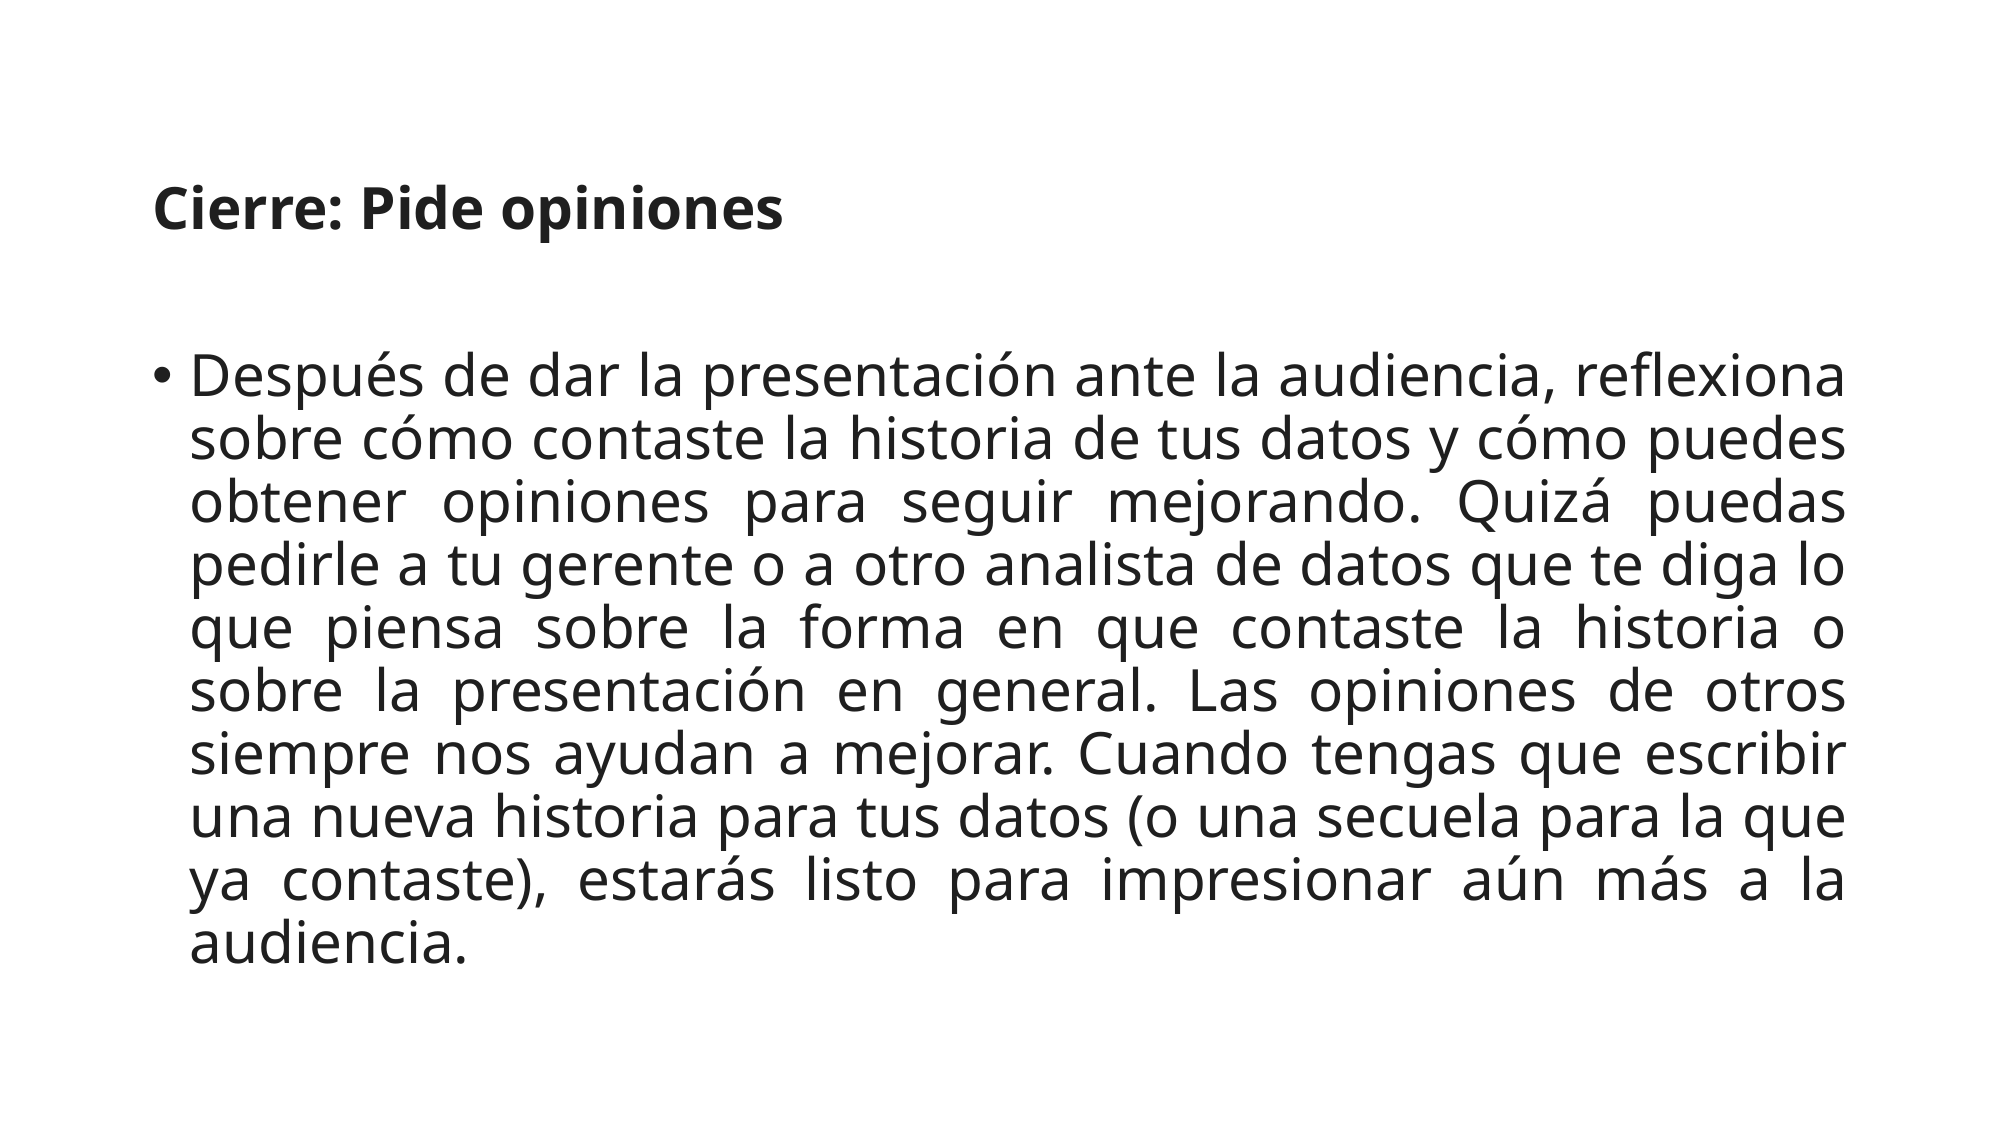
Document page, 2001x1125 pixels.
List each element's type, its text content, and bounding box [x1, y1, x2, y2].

list Cierre: Pide opiniones Después de dar la presentación ante la audiencia, reflexiona sobre cómo contaste la historia de tus datos y cómo puedes obtener opiniones para seguir mejorando. Quizá puedas pedirle a tu gerente o a otro analista de datos que te diga lo que piensa sobre la forma en que contaste la historia o sobre la presentación en general. Las opiniones de otros siempre nos ayudan a mejorar. Cuando tengas que escribir una nueva historia para tus datos (o una secuela para la que ya contaste), estarás listo para impresionar aún más a la audiencia. [137, 171, 1863, 886]
